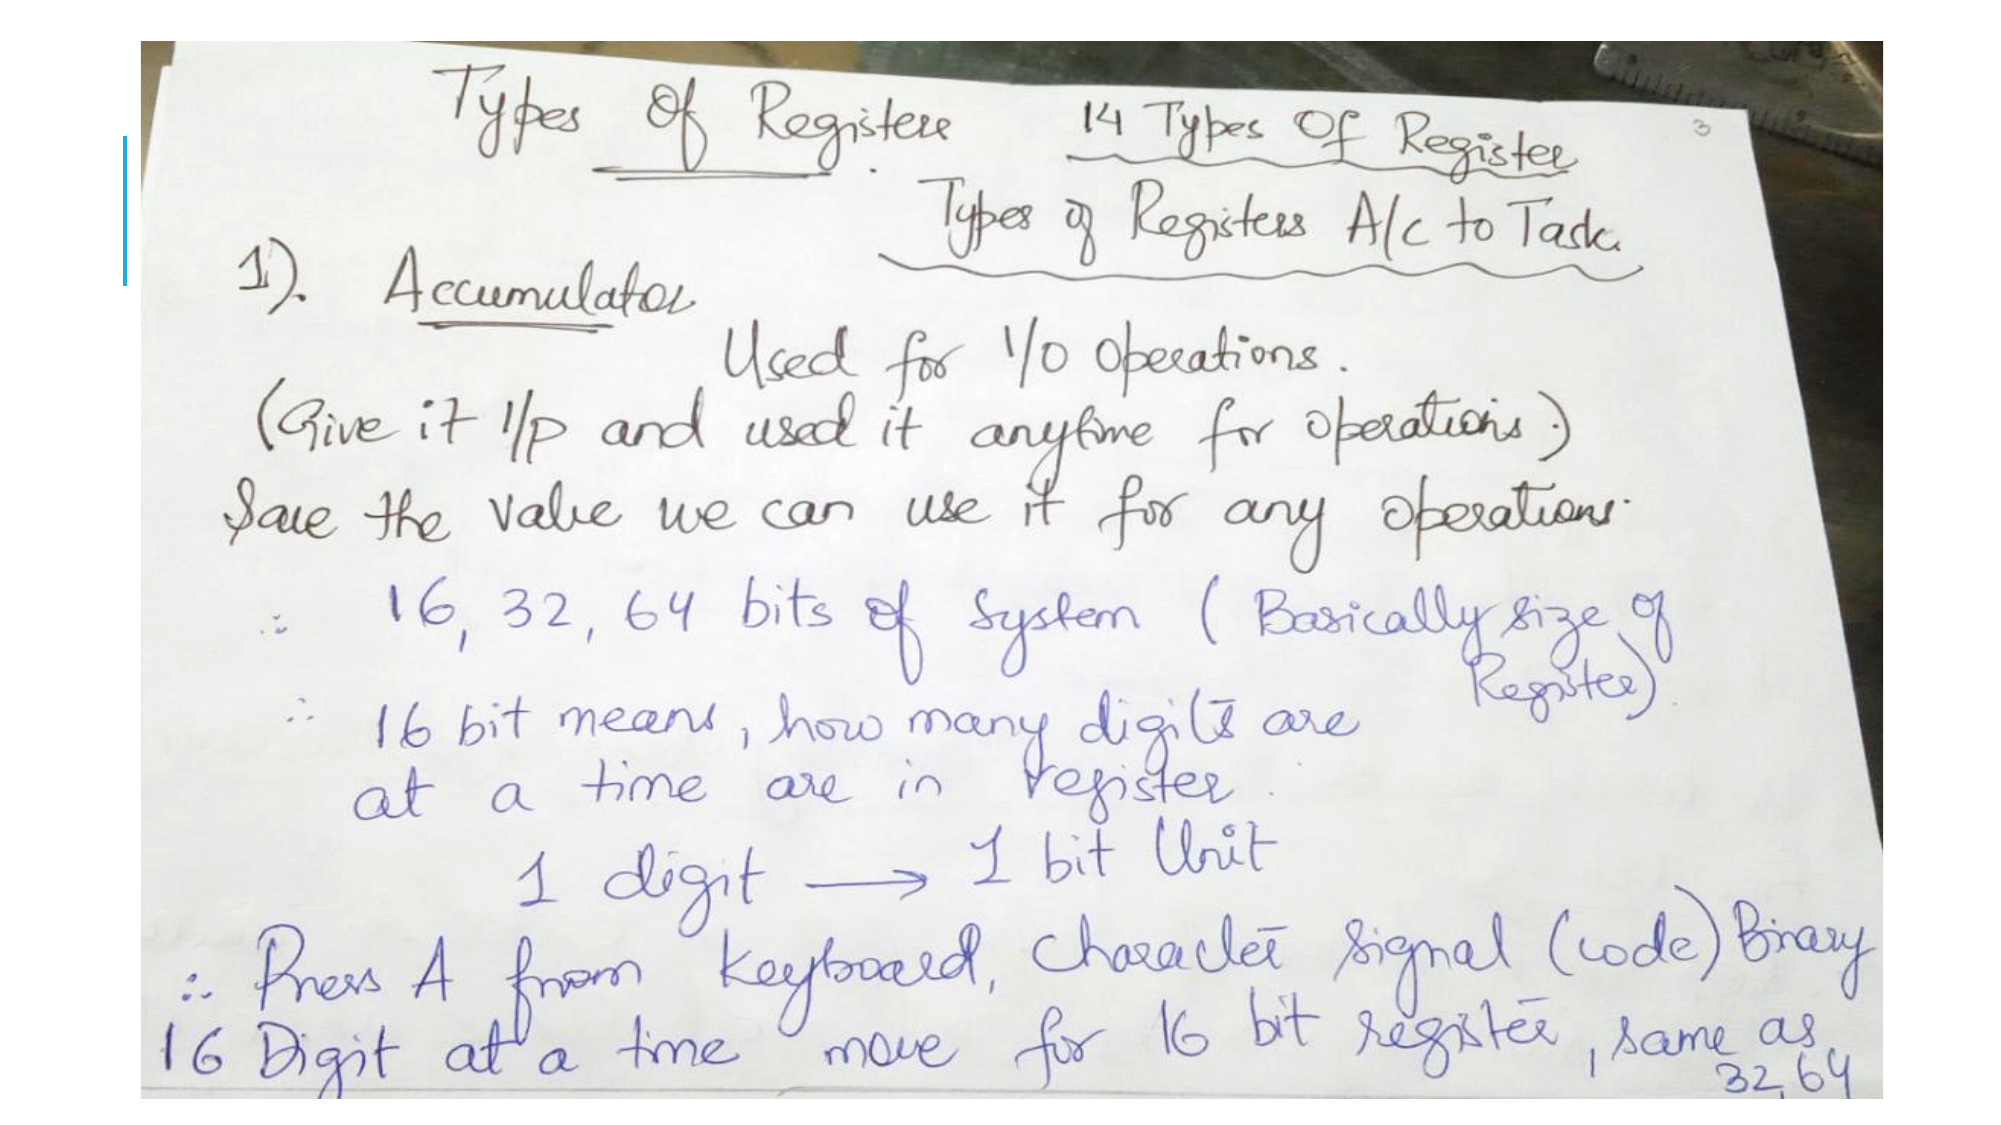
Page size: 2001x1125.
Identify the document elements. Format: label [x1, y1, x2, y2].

list [140, 41, 1884, 1099]
